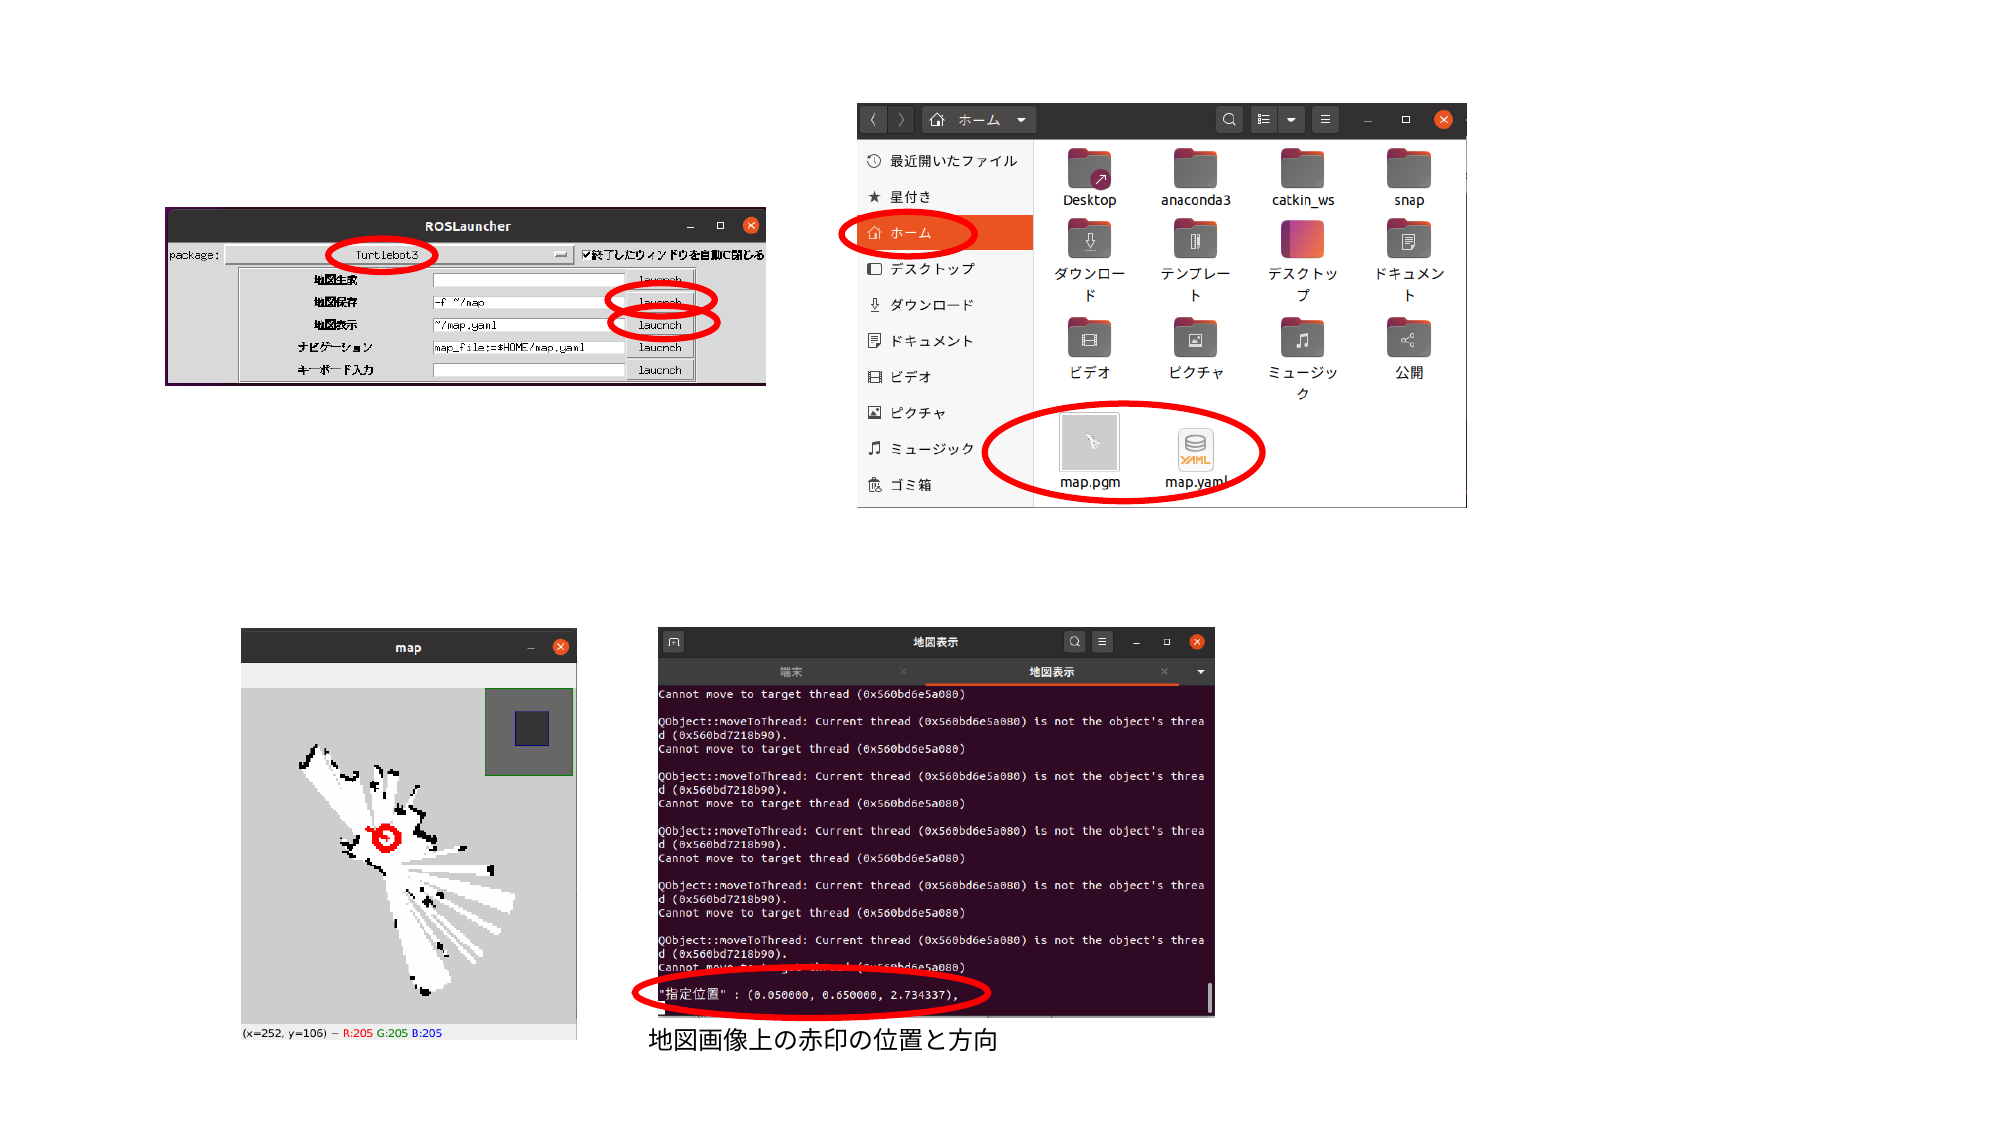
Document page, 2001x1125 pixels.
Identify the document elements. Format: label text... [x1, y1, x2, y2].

text_box 地図画像上の赤印の位置と方向 [634, 1017, 1014, 1062]
picture [165, 207, 766, 387]
picture [241, 628, 577, 1040]
picture [658, 627, 1215, 1018]
picture [857, 103, 1467, 508]
text_box [633, 978, 658, 1007]
text_box [840, 218, 857, 250]
